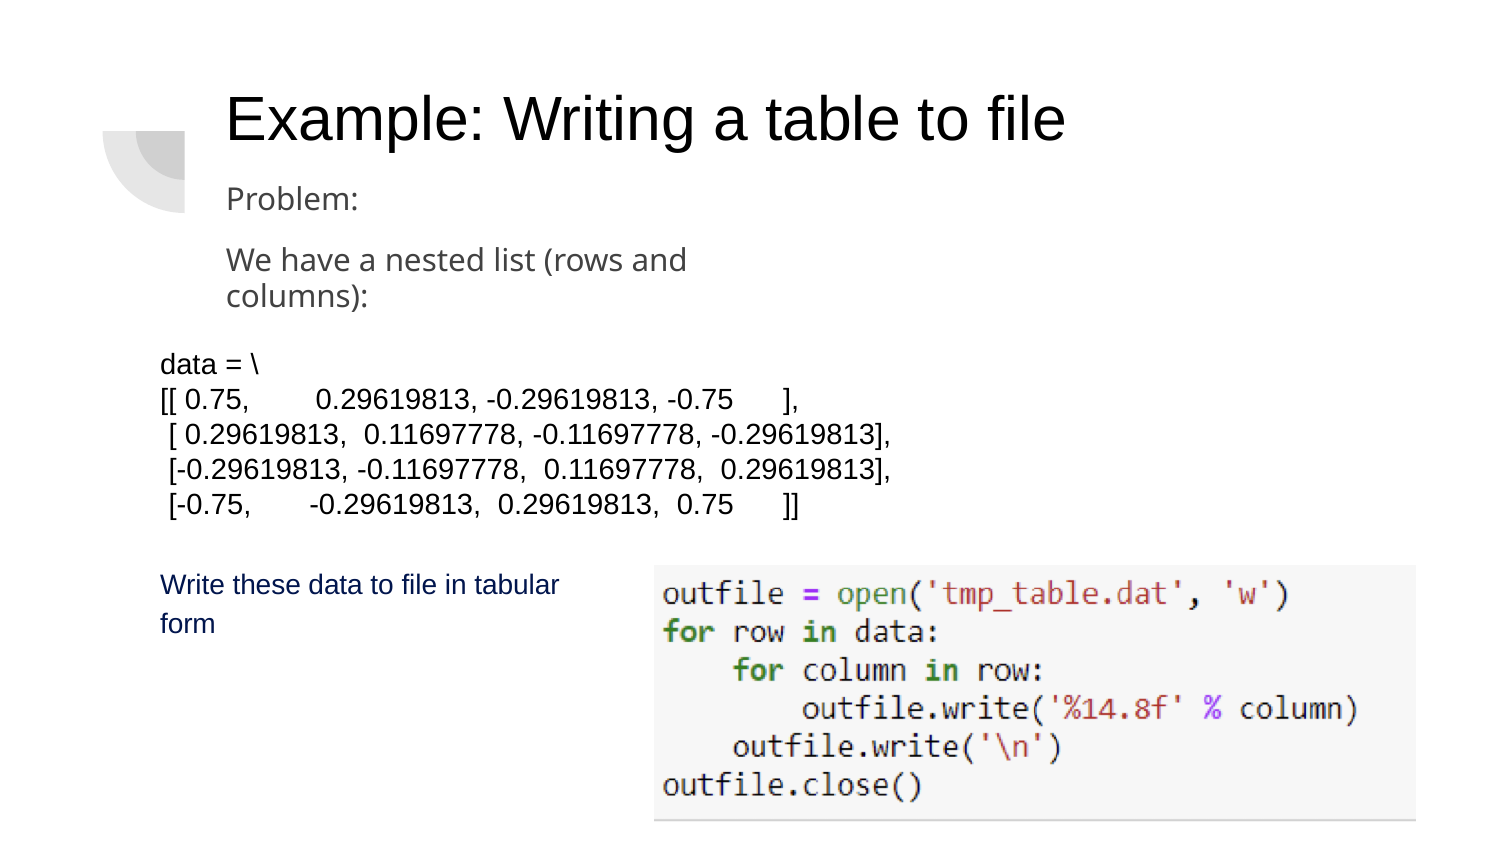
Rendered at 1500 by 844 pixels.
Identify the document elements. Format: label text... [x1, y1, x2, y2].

text_box data = \ [[ 0.75, 0.29619813, -0.29619813, -0.75 ], [ 0.29619813, 0.11697778, -0.11697778, -0.29619813], [-0.29619813, -0.11697778, 0.11697778, 0.29619813], [-0.75, -0.29619813, 0.29619813, 0.75 ]] [145, 330, 1074, 536]
picture [654, 565, 1416, 824]
text_box Write these data to file in tabular form [145, 546, 638, 655]
title Example: Writing a table to file [210, 51, 1364, 216]
list Problem: We have a nested list (rows and columns): [210, 167, 838, 322]
